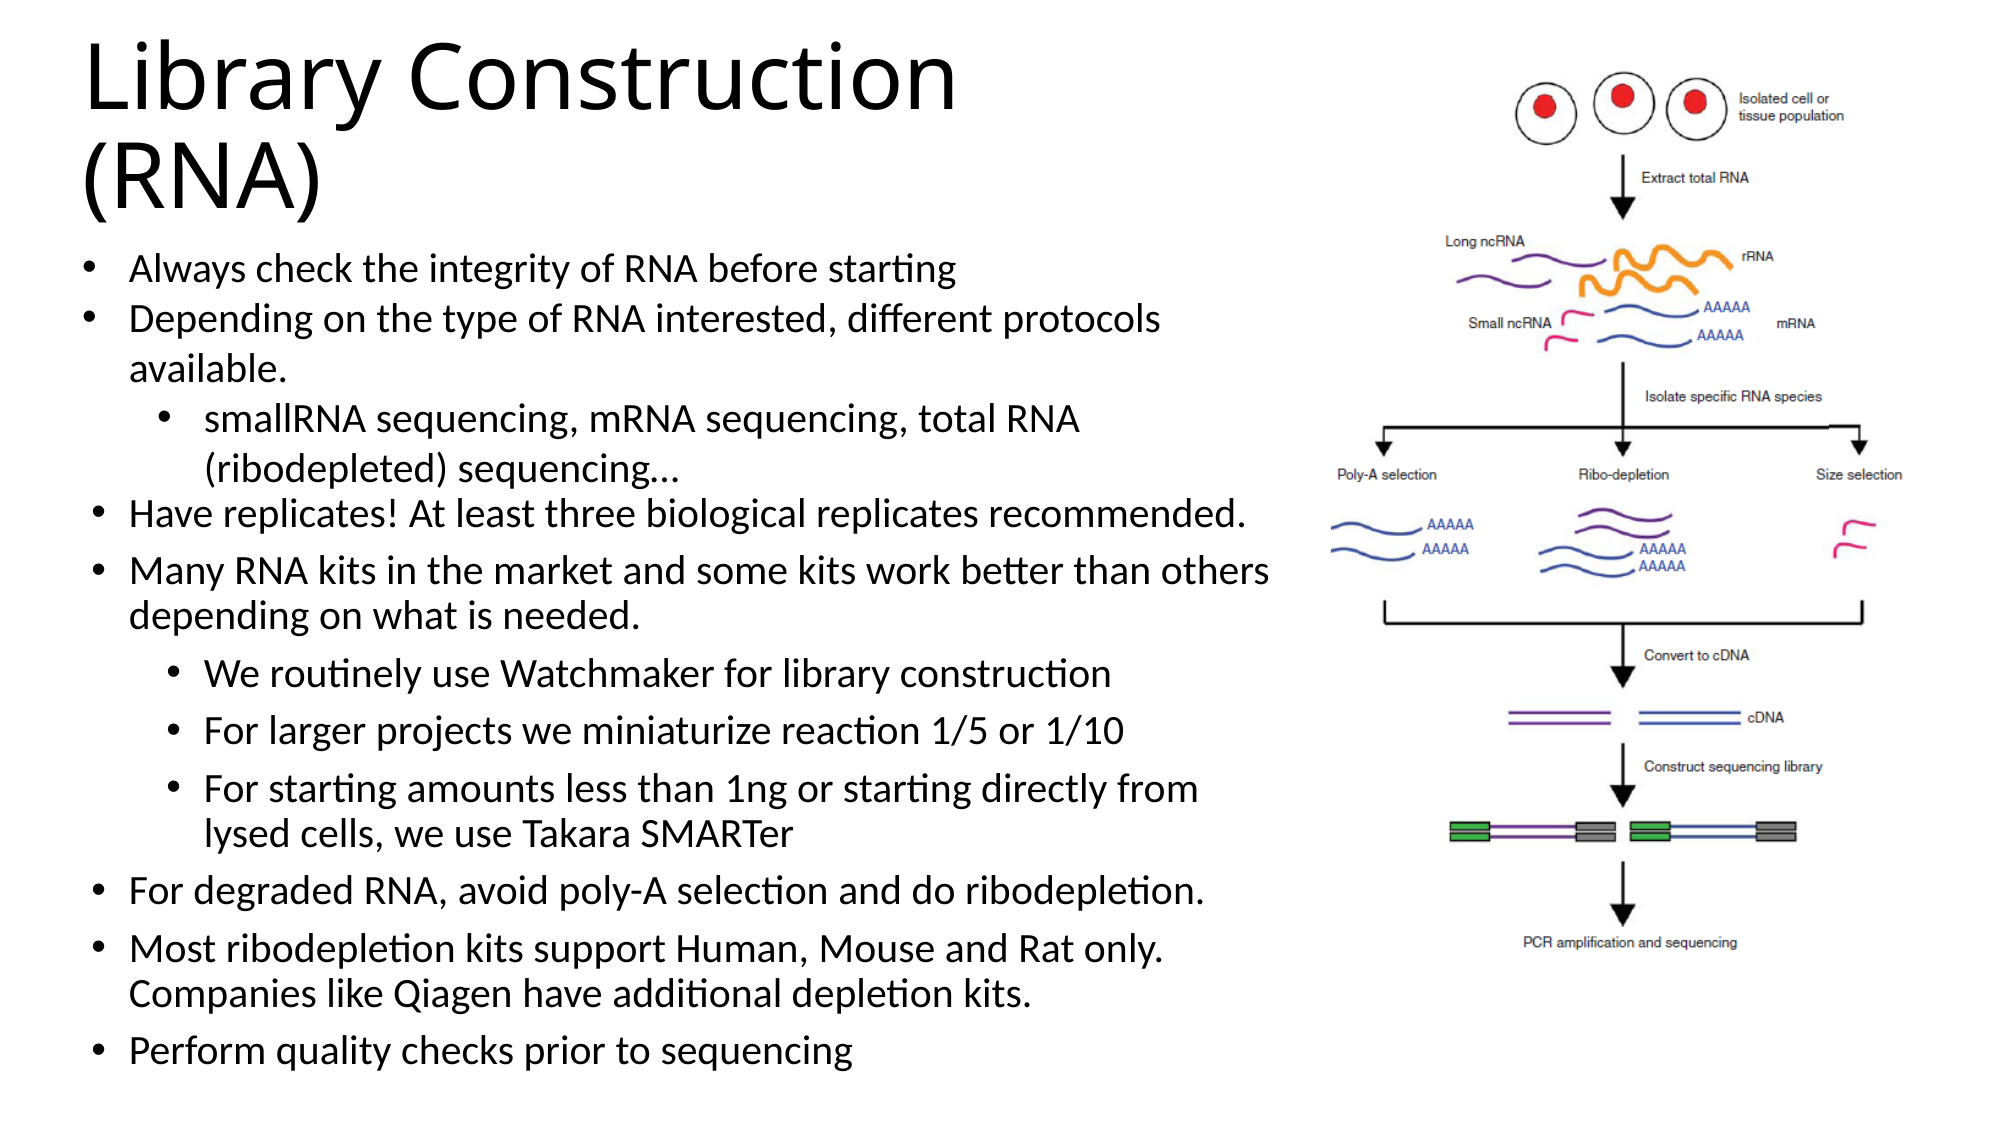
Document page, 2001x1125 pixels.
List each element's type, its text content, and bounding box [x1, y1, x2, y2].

text_box Always check the integrity of RNA before starting Depending on the type of RNA interested, different protocols available. smallRNA sequencing, mRNA sequencing, total RNA (ribodepleted) sequencing… Have replicates! At least three biological replicates recommended. Many RNA kits in the market and some kits work better than others depending on what is needed. We routinely use Watchmaker for library construction For larger projects we miniaturize reaction 1/5 or 1/10 For starting amounts less than 1ng or starting directly from lysed cells, we use Takara SMARTer For degraded RNA, avoid poly-A selection and do ribodepletion. Most ribodepletion kits support Human, Mouse and Rat only. Companies like Qiagen have additional depletion kits. Perform quality checks prior to sequencing [67, 233, 1310, 1125]
title Library Construction (RNA) [67, 48, 1239, 211]
picture [1330, 65, 1933, 956]
